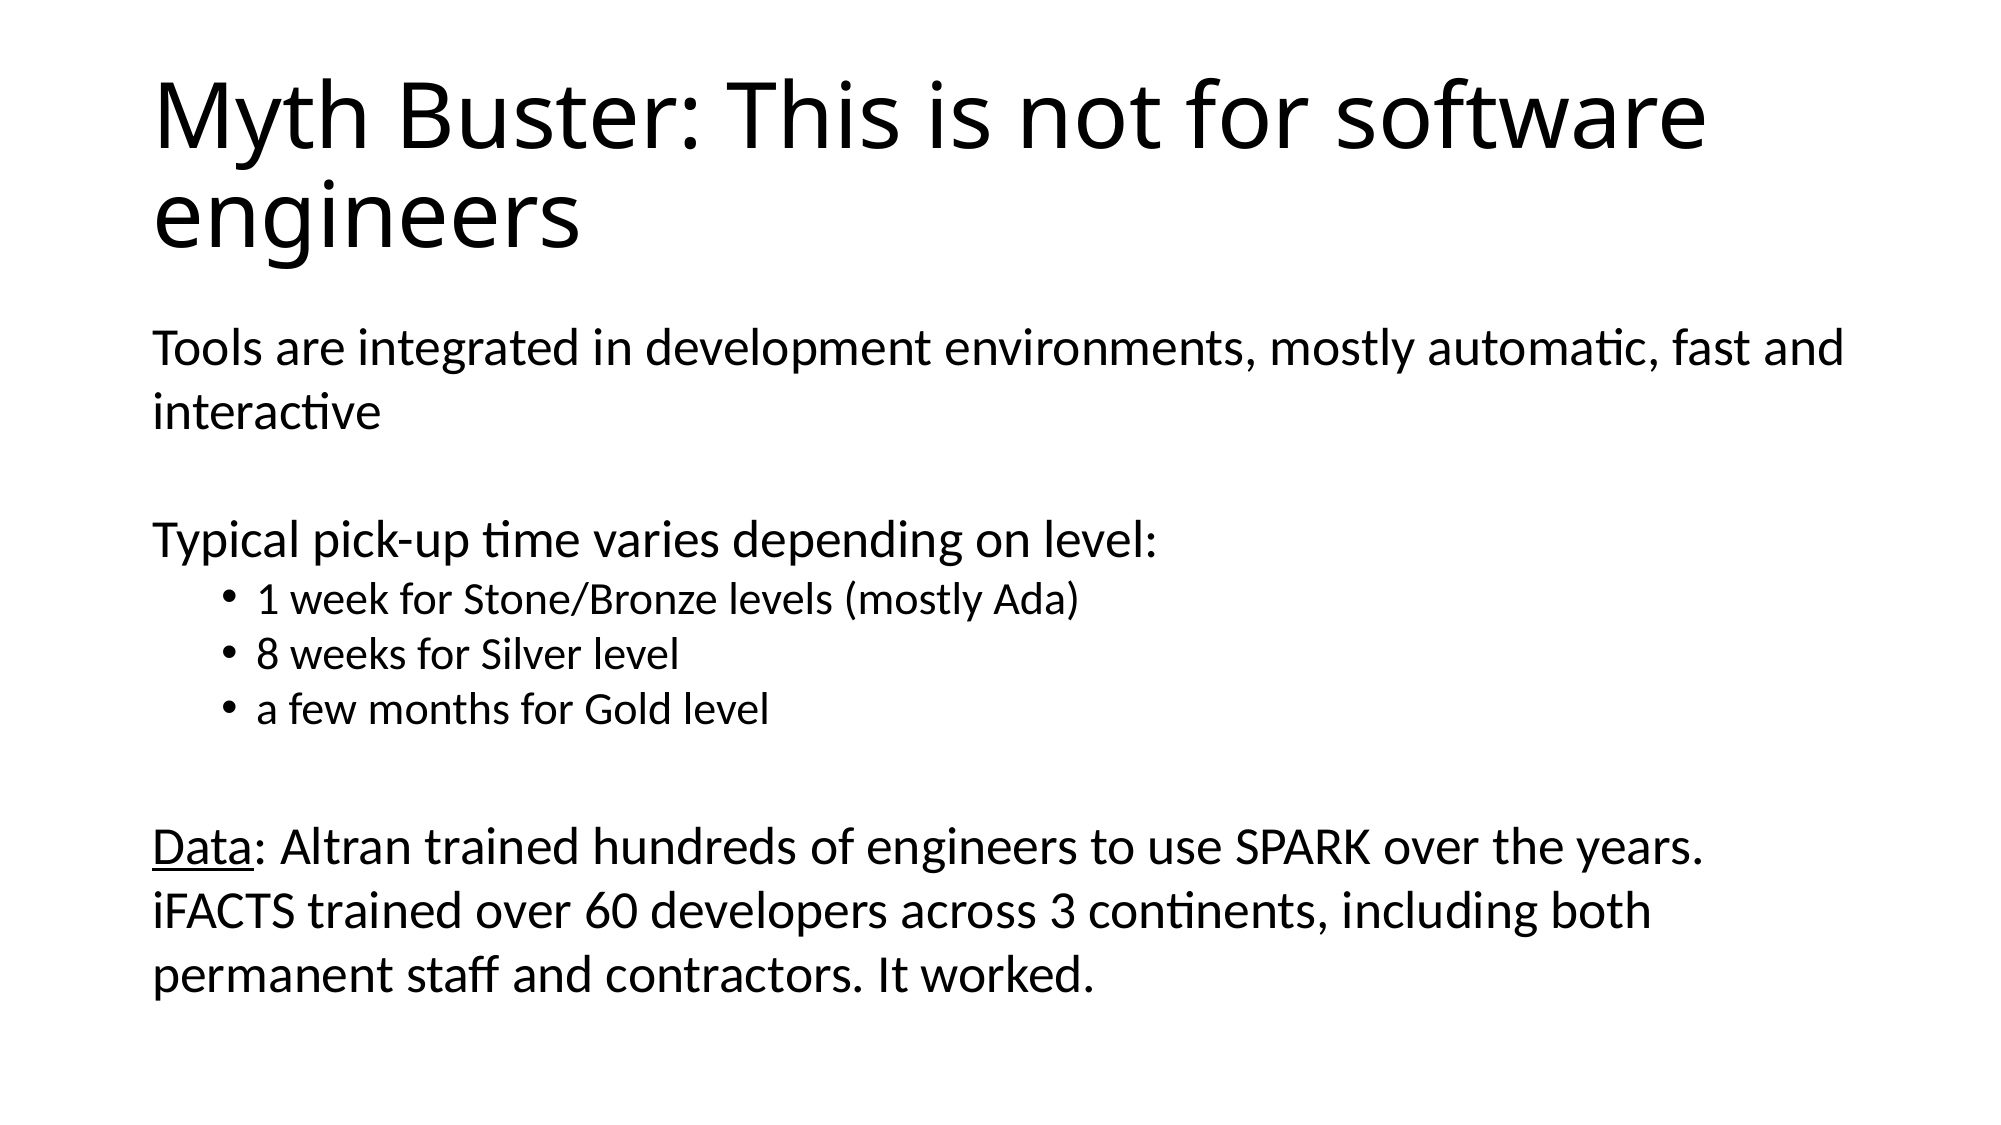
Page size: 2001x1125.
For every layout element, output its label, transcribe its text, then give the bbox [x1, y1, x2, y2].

list Tools are integrated in development environments, mostly automatic, fast and interactive Typical pick-up time varies depending on level: 1 week for Stone/Bronze levels (mostly Ada) 8 weeks for Silver level a few months for Gold level Data: Altran trained hundreds of engineers to use SPARK over the years. iFACTS trained over 60 developers across 3 continents, including both permanent staff and contractors. It worked. [137, 303, 1863, 1018]
title Myth Buster: This is not for software engineers [137, 59, 1900, 278]
